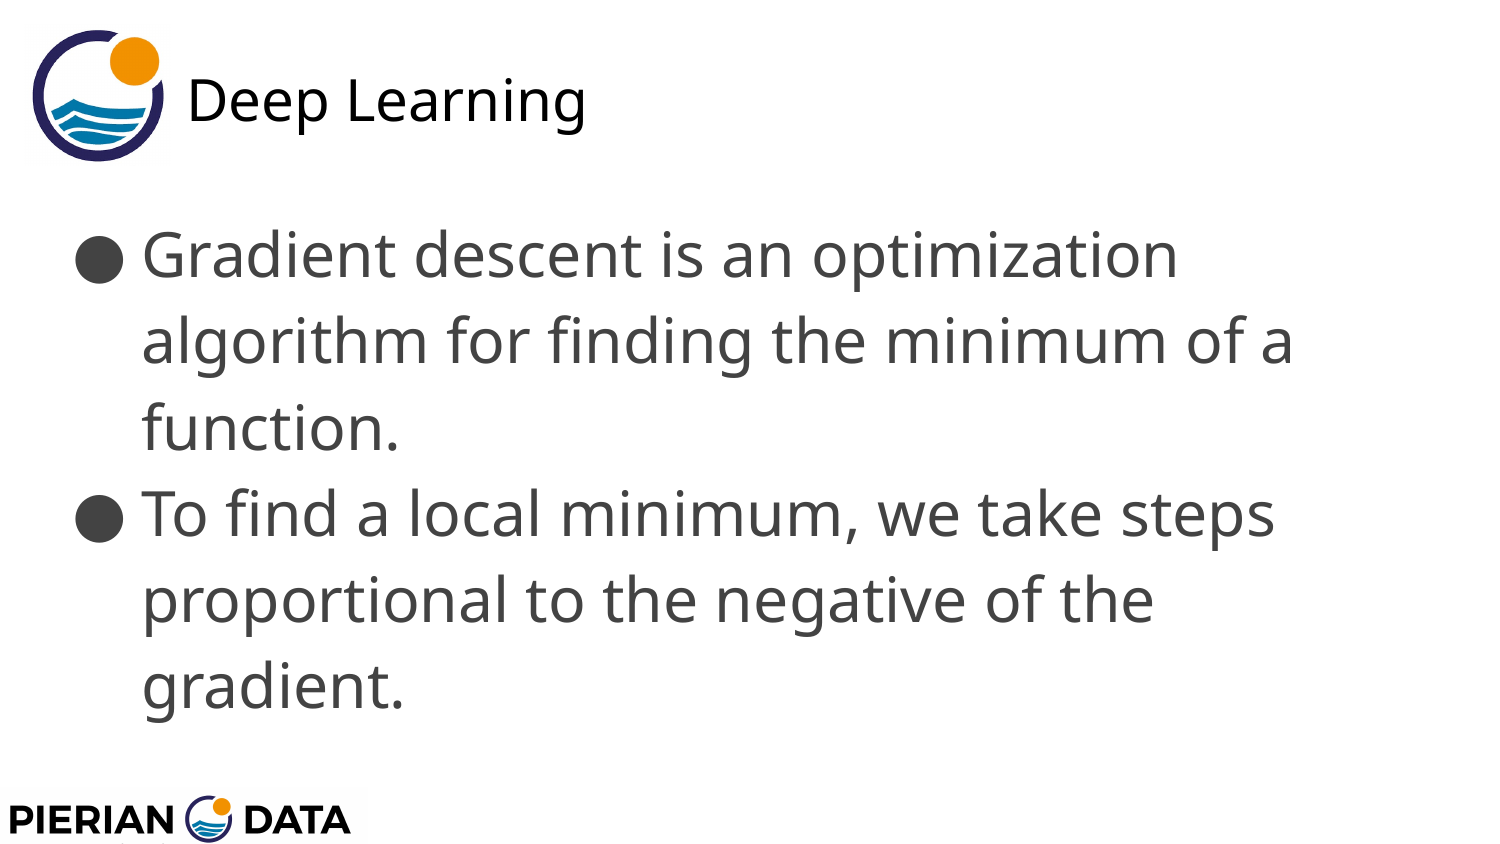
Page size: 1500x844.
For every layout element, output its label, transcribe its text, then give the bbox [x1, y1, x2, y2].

picture [0, 787, 368, 844]
title Deep Learning [176, 48, 1449, 143]
picture [24, 24, 172, 167]
list Gradient descent is an optimization algorithm for finding the minimum of a function. To find a local minimum, we take steps proportional to the negative of the gradient. [51, 189, 1449, 750]
